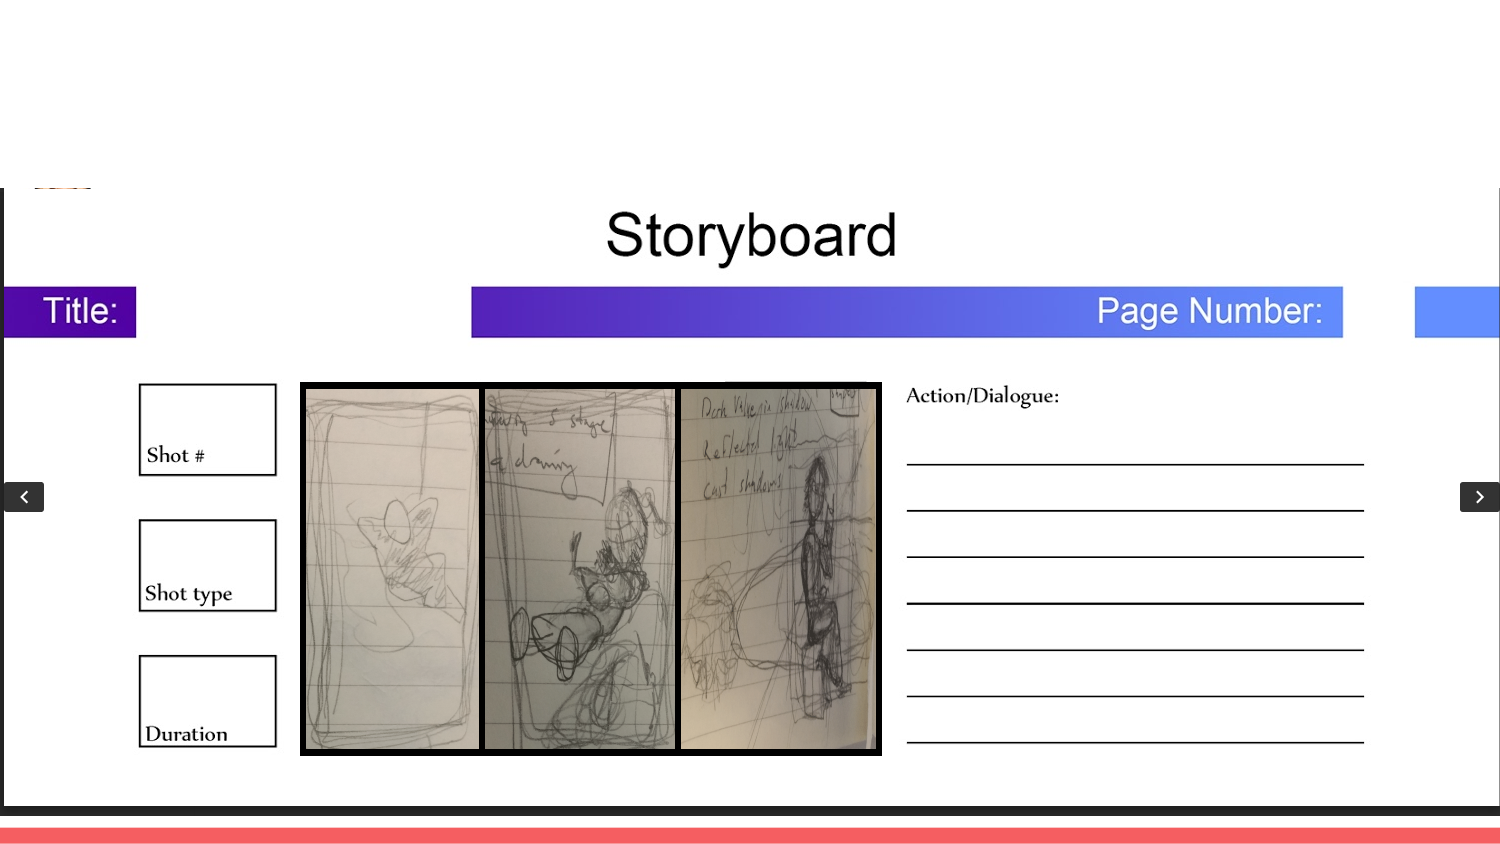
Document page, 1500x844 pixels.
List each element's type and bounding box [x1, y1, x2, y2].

picture [0, 188, 1500, 816]
